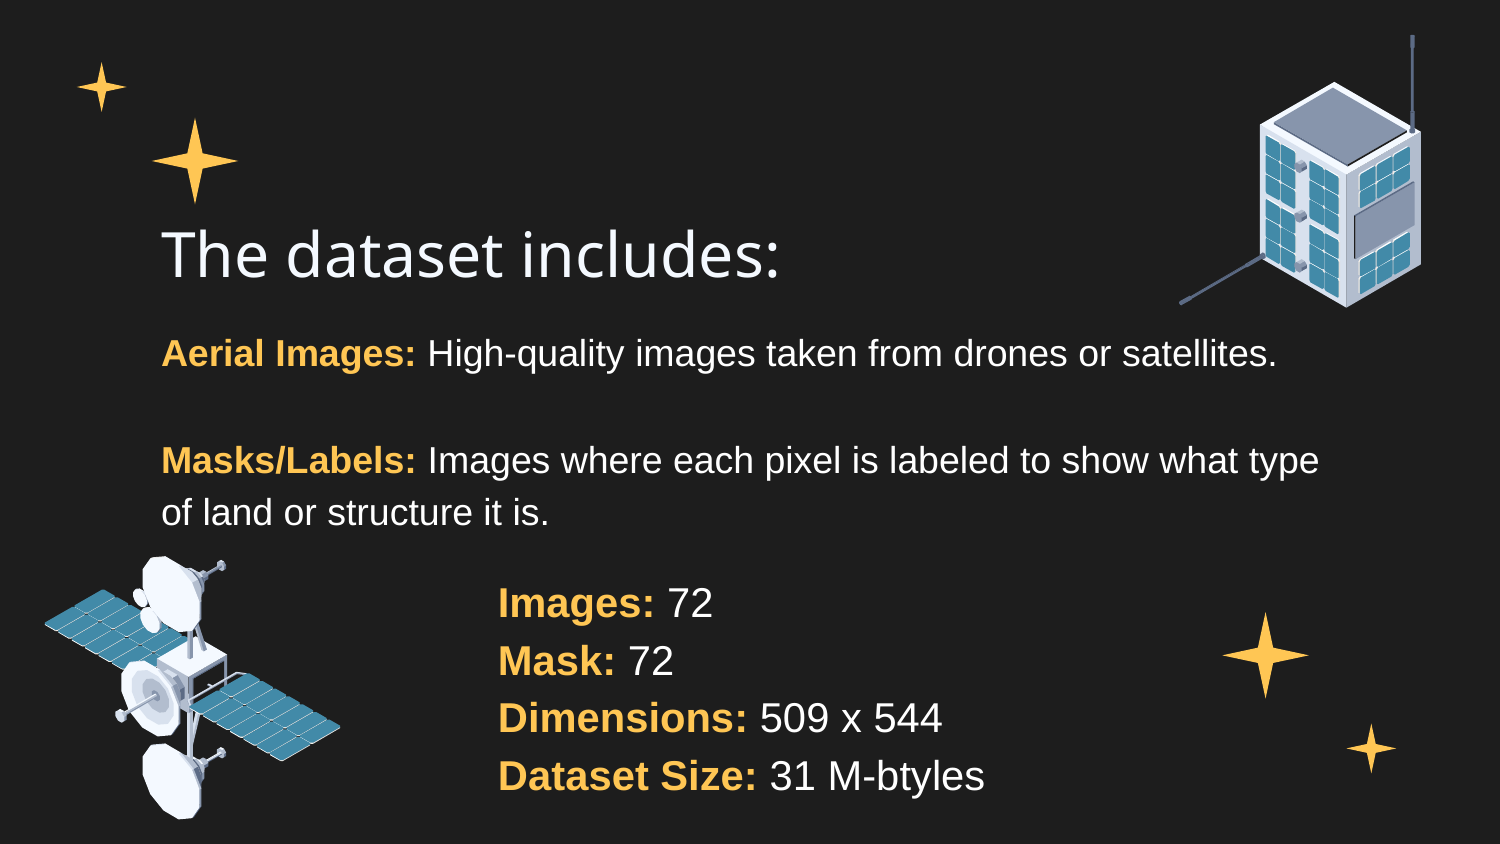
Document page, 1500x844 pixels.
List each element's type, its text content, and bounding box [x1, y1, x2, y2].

subtitle Aerial Images: High-quality images taken from drones or satellites. Masks/Labels: Images where each pixel is labeled to show what type of land or structure it is. [146, 307, 1354, 551]
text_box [44, 555, 341, 820]
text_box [1178, 34, 1422, 308]
text_box [1222, 612, 1309, 699]
subtitle Images: 72 Mask: 72 Dimensions: 509 x 544 Dataset Size: 31 M-btyles [482, 553, 1018, 776]
text_box [76, 62, 127, 112]
text_box [1346, 723, 1397, 774]
text_box [151, 117, 239, 205]
title The dataset includes: [146, 62, 853, 306]
